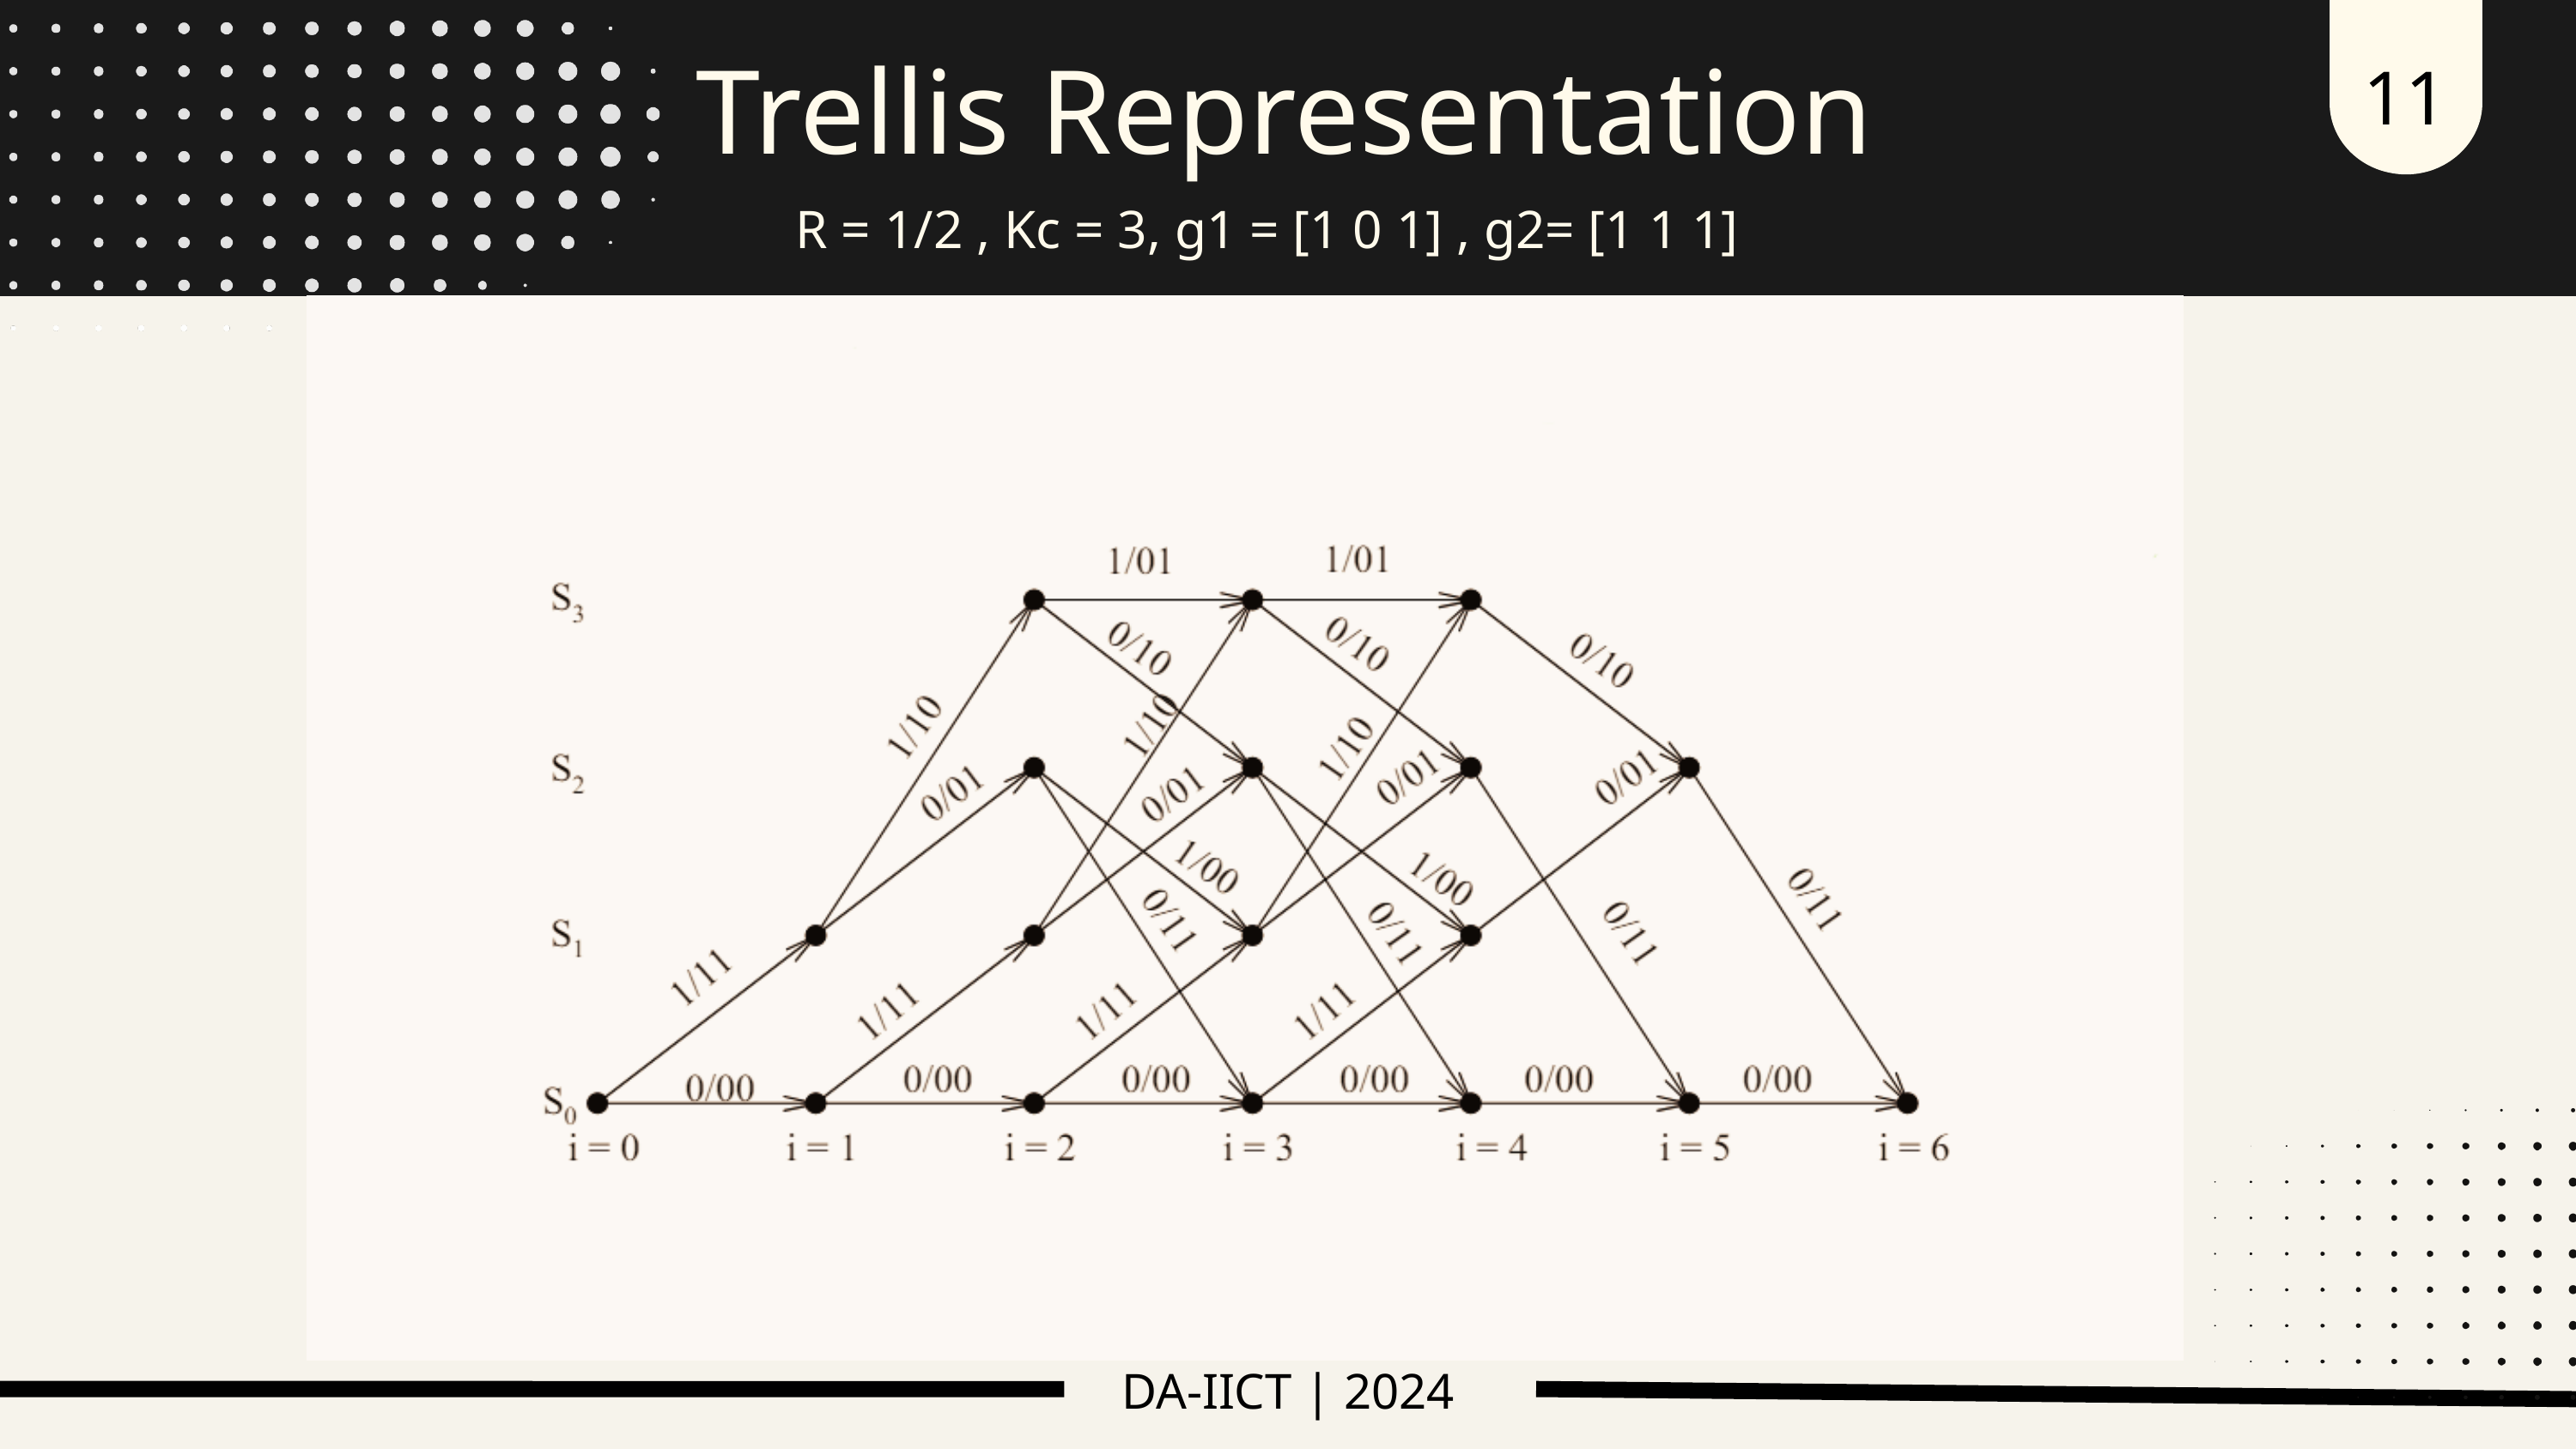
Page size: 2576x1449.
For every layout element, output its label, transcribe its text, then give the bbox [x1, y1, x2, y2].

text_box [0, 0, 2576, 297]
text_box DA-IICT | 2024 [803, 1361, 1773, 1419]
text_box [306, 306, 2184, 1361]
text_box [0, 304, 306, 331]
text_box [2323, 0, 2489, 175]
text_box [2143, 1106, 2576, 1400]
